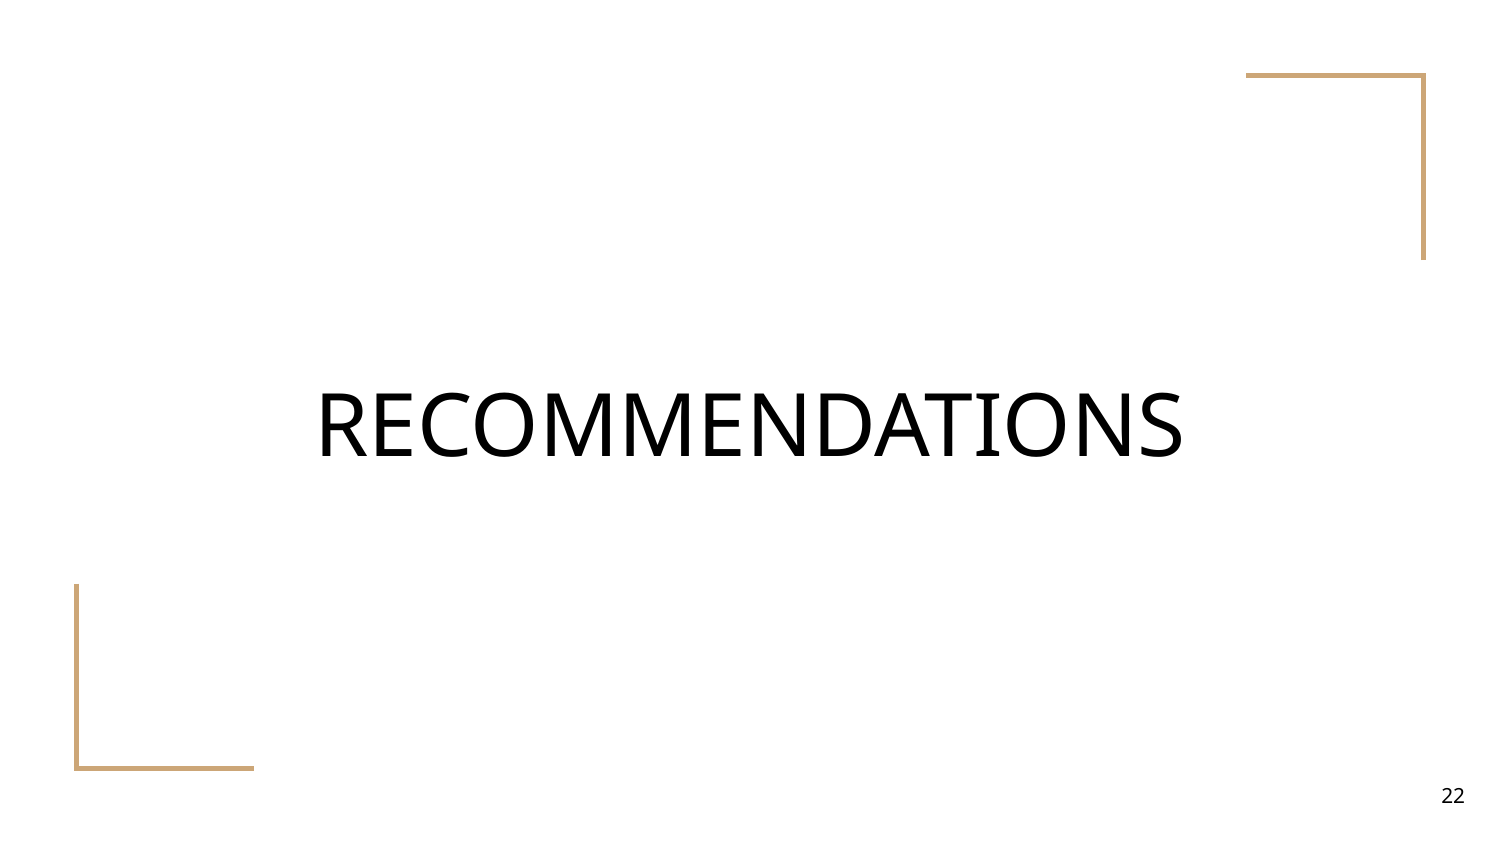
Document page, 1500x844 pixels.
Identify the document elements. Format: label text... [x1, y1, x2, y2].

slide_number 22 [1389, 764, 1480, 830]
title RECOMMENDATIONS [126, 296, 1374, 548]
